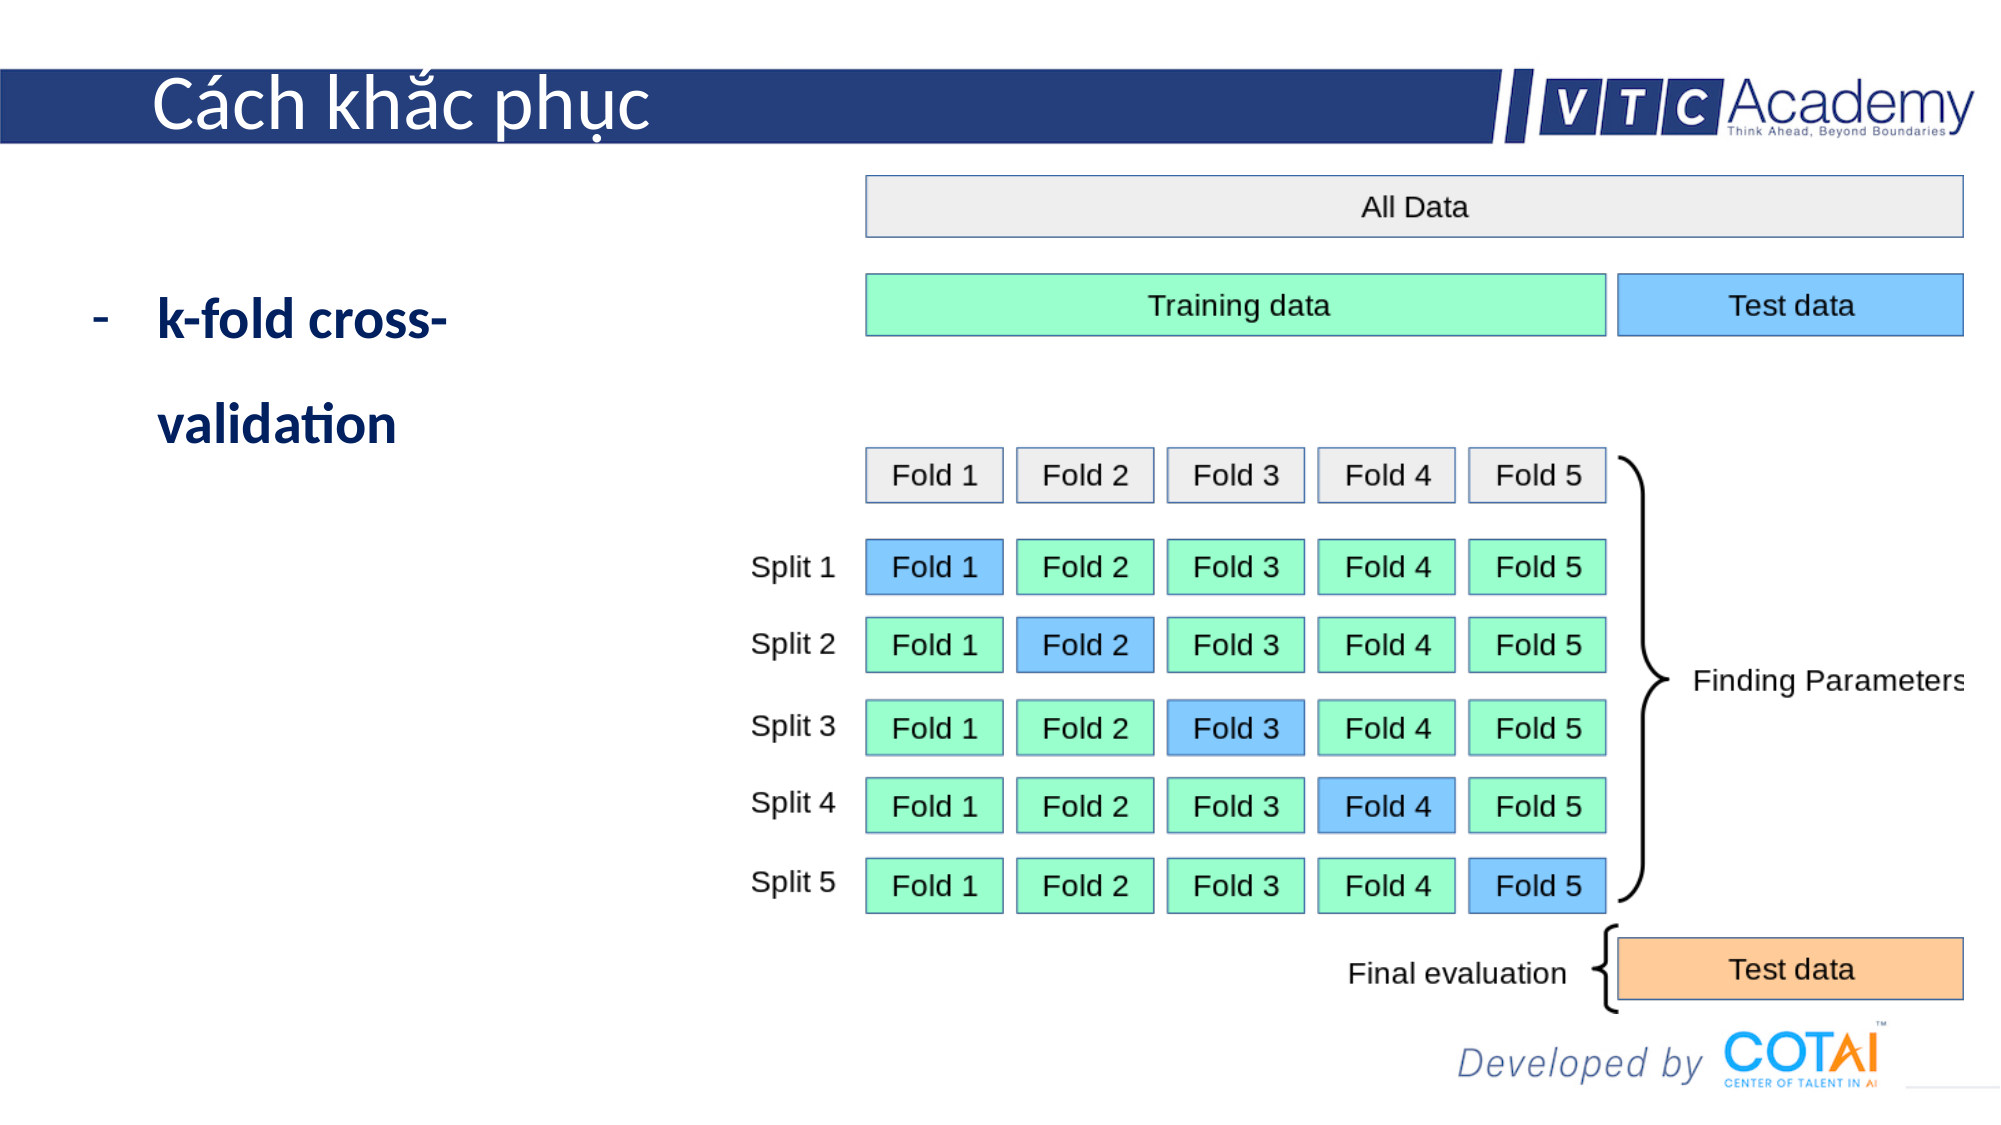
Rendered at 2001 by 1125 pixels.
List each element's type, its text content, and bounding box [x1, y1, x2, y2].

picture [0, 0, 2001, 1125]
title Cách khắc phục [137, 49, 1863, 159]
list k-fold cross-validation [67, 237, 628, 952]
